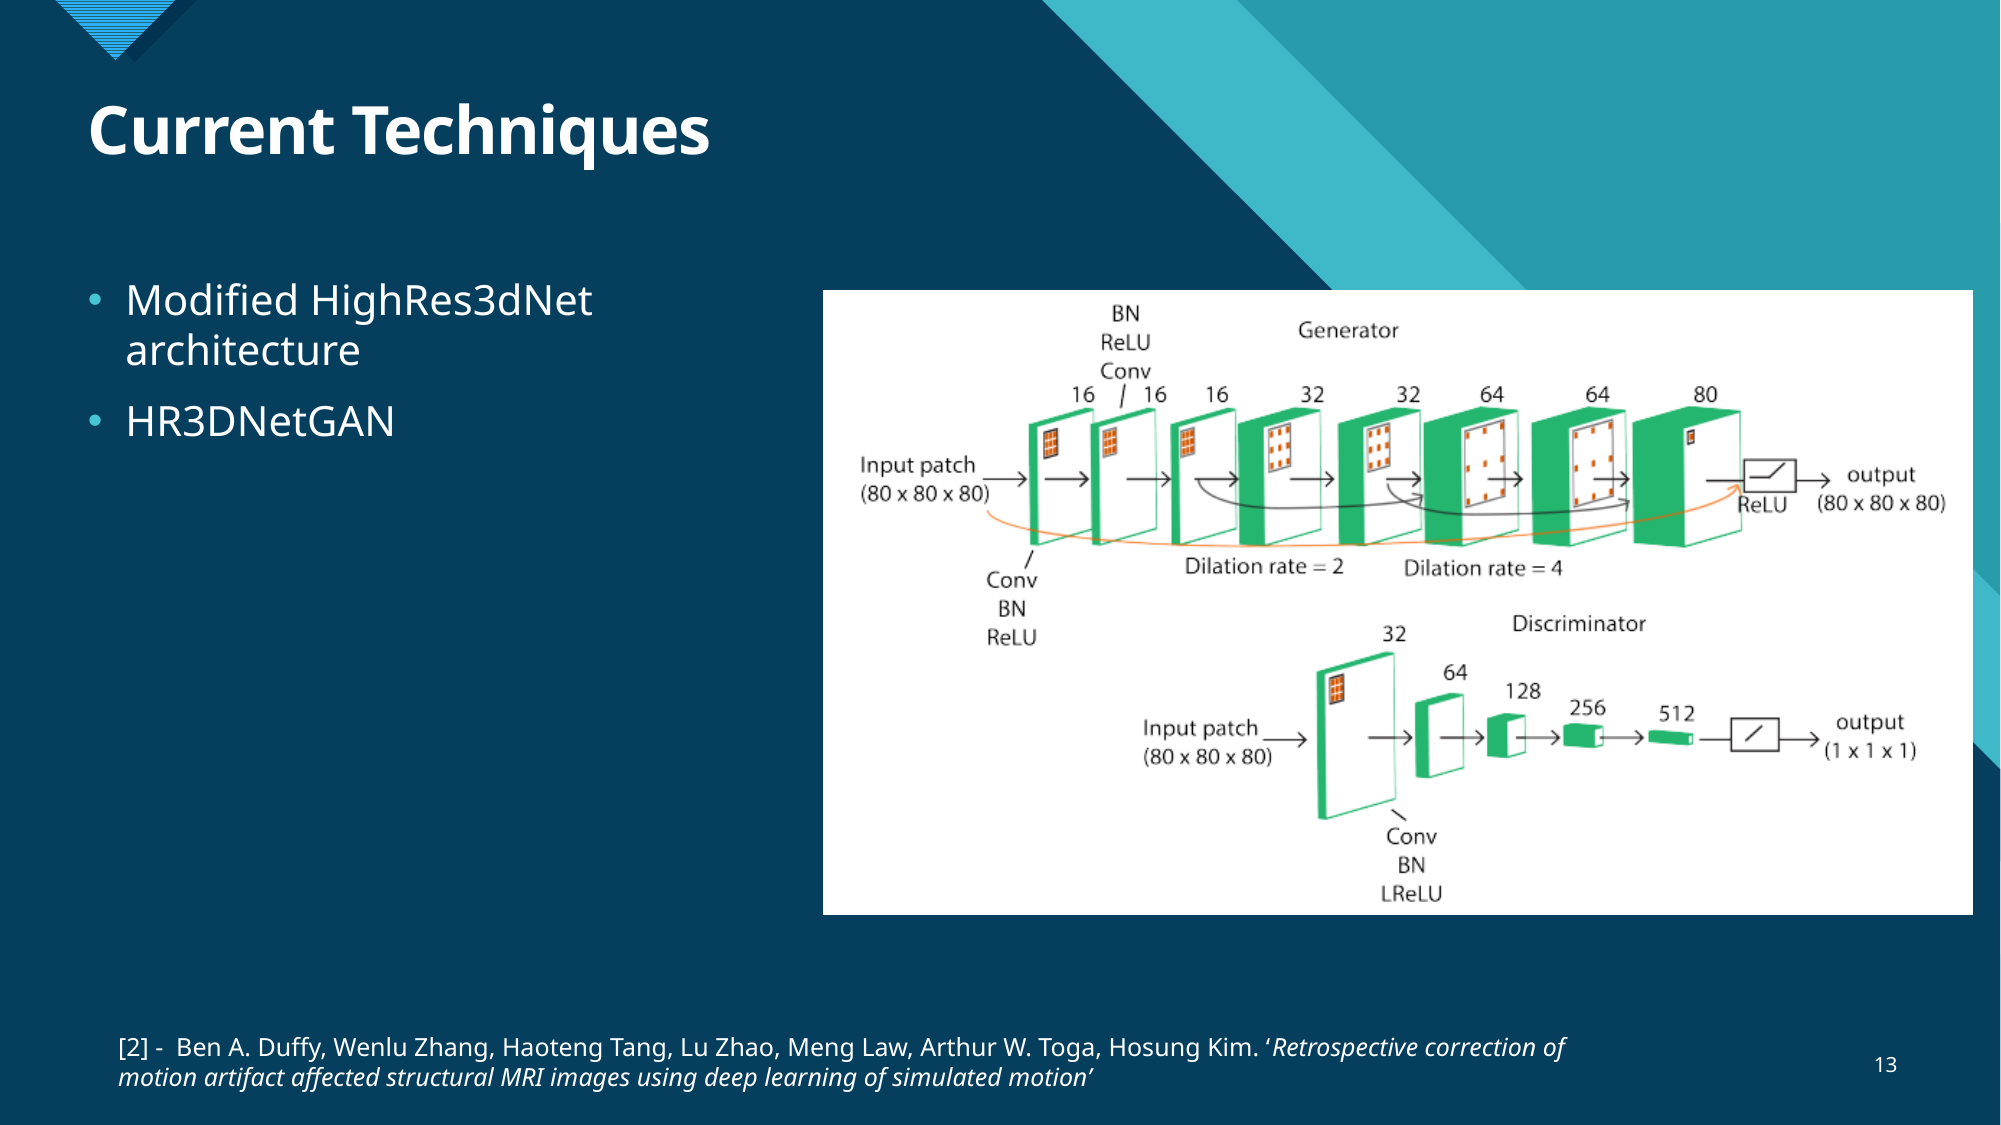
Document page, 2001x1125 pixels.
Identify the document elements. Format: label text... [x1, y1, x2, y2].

title Current Techniques [72, 89, 1913, 177]
slide_number 13 [1845, 1035, 1913, 1096]
picture [824, 289, 1973, 914]
text_box [2] - Ben A. Duffy, Wenlu Zhang, Haoteng Tang, Lu Zhao, Meng Law, Arthur W. Toga, Hosung Kim. ‘Retrospective correction of motion artifact affected structural MRI images using deep learning of simulated motion’ [103, 1024, 1659, 1125]
list Modified HighRes3dNet architecture HR3DNetGAN [72, 266, 800, 939]
text_box [103, 1013, 1720, 1069]
